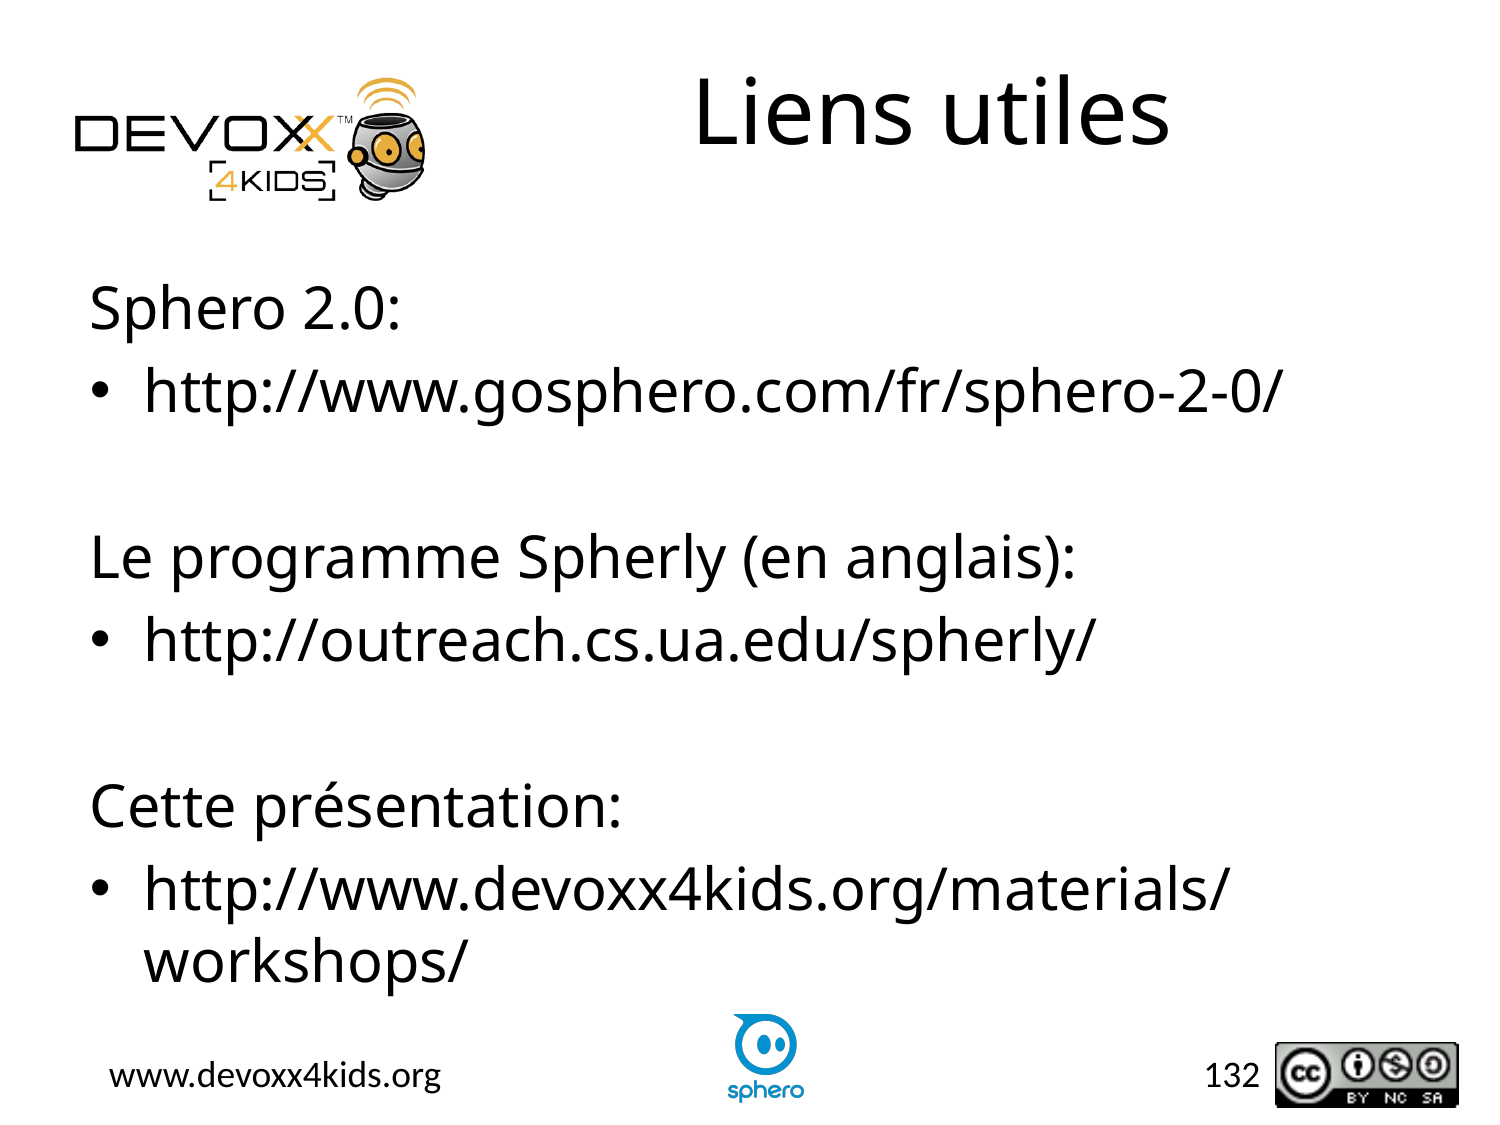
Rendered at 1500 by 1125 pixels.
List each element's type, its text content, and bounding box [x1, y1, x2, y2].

title Liens utiles [439, 45, 1425, 233]
picture [794, 1088, 801, 1095]
picture [743, 1088, 749, 1095]
picture [743, 1021, 789, 1068]
picture [728, 1014, 804, 1103]
picture [75, 77, 425, 201]
picture [1275, 1042, 1459, 1108]
picture [728, 1096, 739, 1103]
slide_number 132 [1074, 1042, 1275, 1103]
list Sphero 2.0: http://www.gosphero.com/fr/sphero-2-0/ Le programme Spherly (en anglais): http://outreach.cs.ua.edu/spherly/ Cette présentation: http://www.devoxx4kids.org/materials/workshops/ [75, 262, 1425, 1005]
